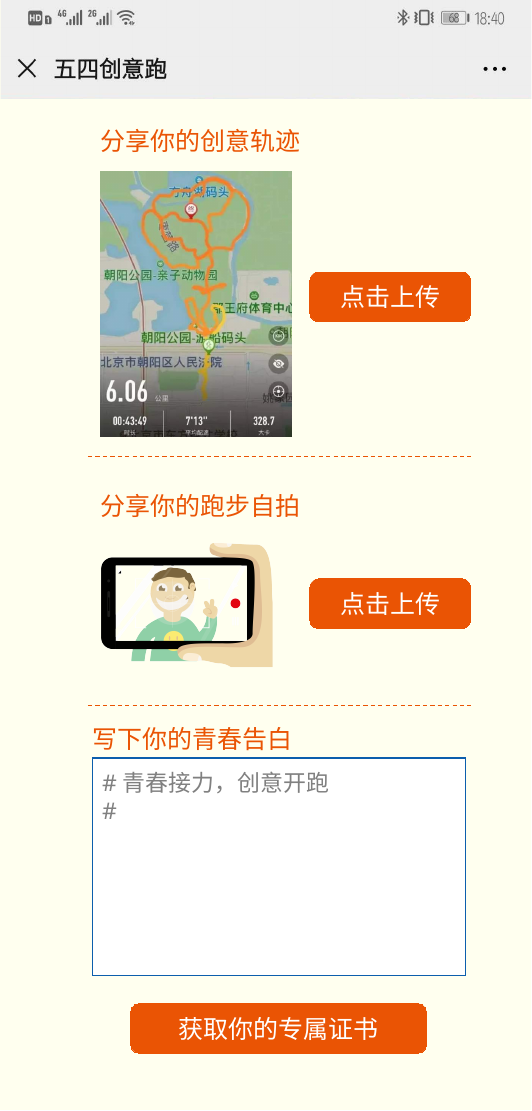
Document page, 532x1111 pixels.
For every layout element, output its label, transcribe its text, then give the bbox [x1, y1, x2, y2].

text_box 写下你的青春告白 [78, 716, 341, 761]
text_box 点击上传 [309, 578, 471, 629]
picture [0, 0, 532, 99]
text_box 分享你的跑步自拍 [79, 482, 322, 528]
text_box 获取你的专属证书 [130, 1003, 427, 1054]
text_box #青春接力，创意开跑# [87, 761, 353, 832]
picture [87, 516, 279, 705]
picture [100, 171, 292, 437]
text_box [91, 757, 466, 976]
text_box 点击上传 [309, 272, 471, 322]
text_box 分享你的创意轨迹 [79, 118, 322, 163]
